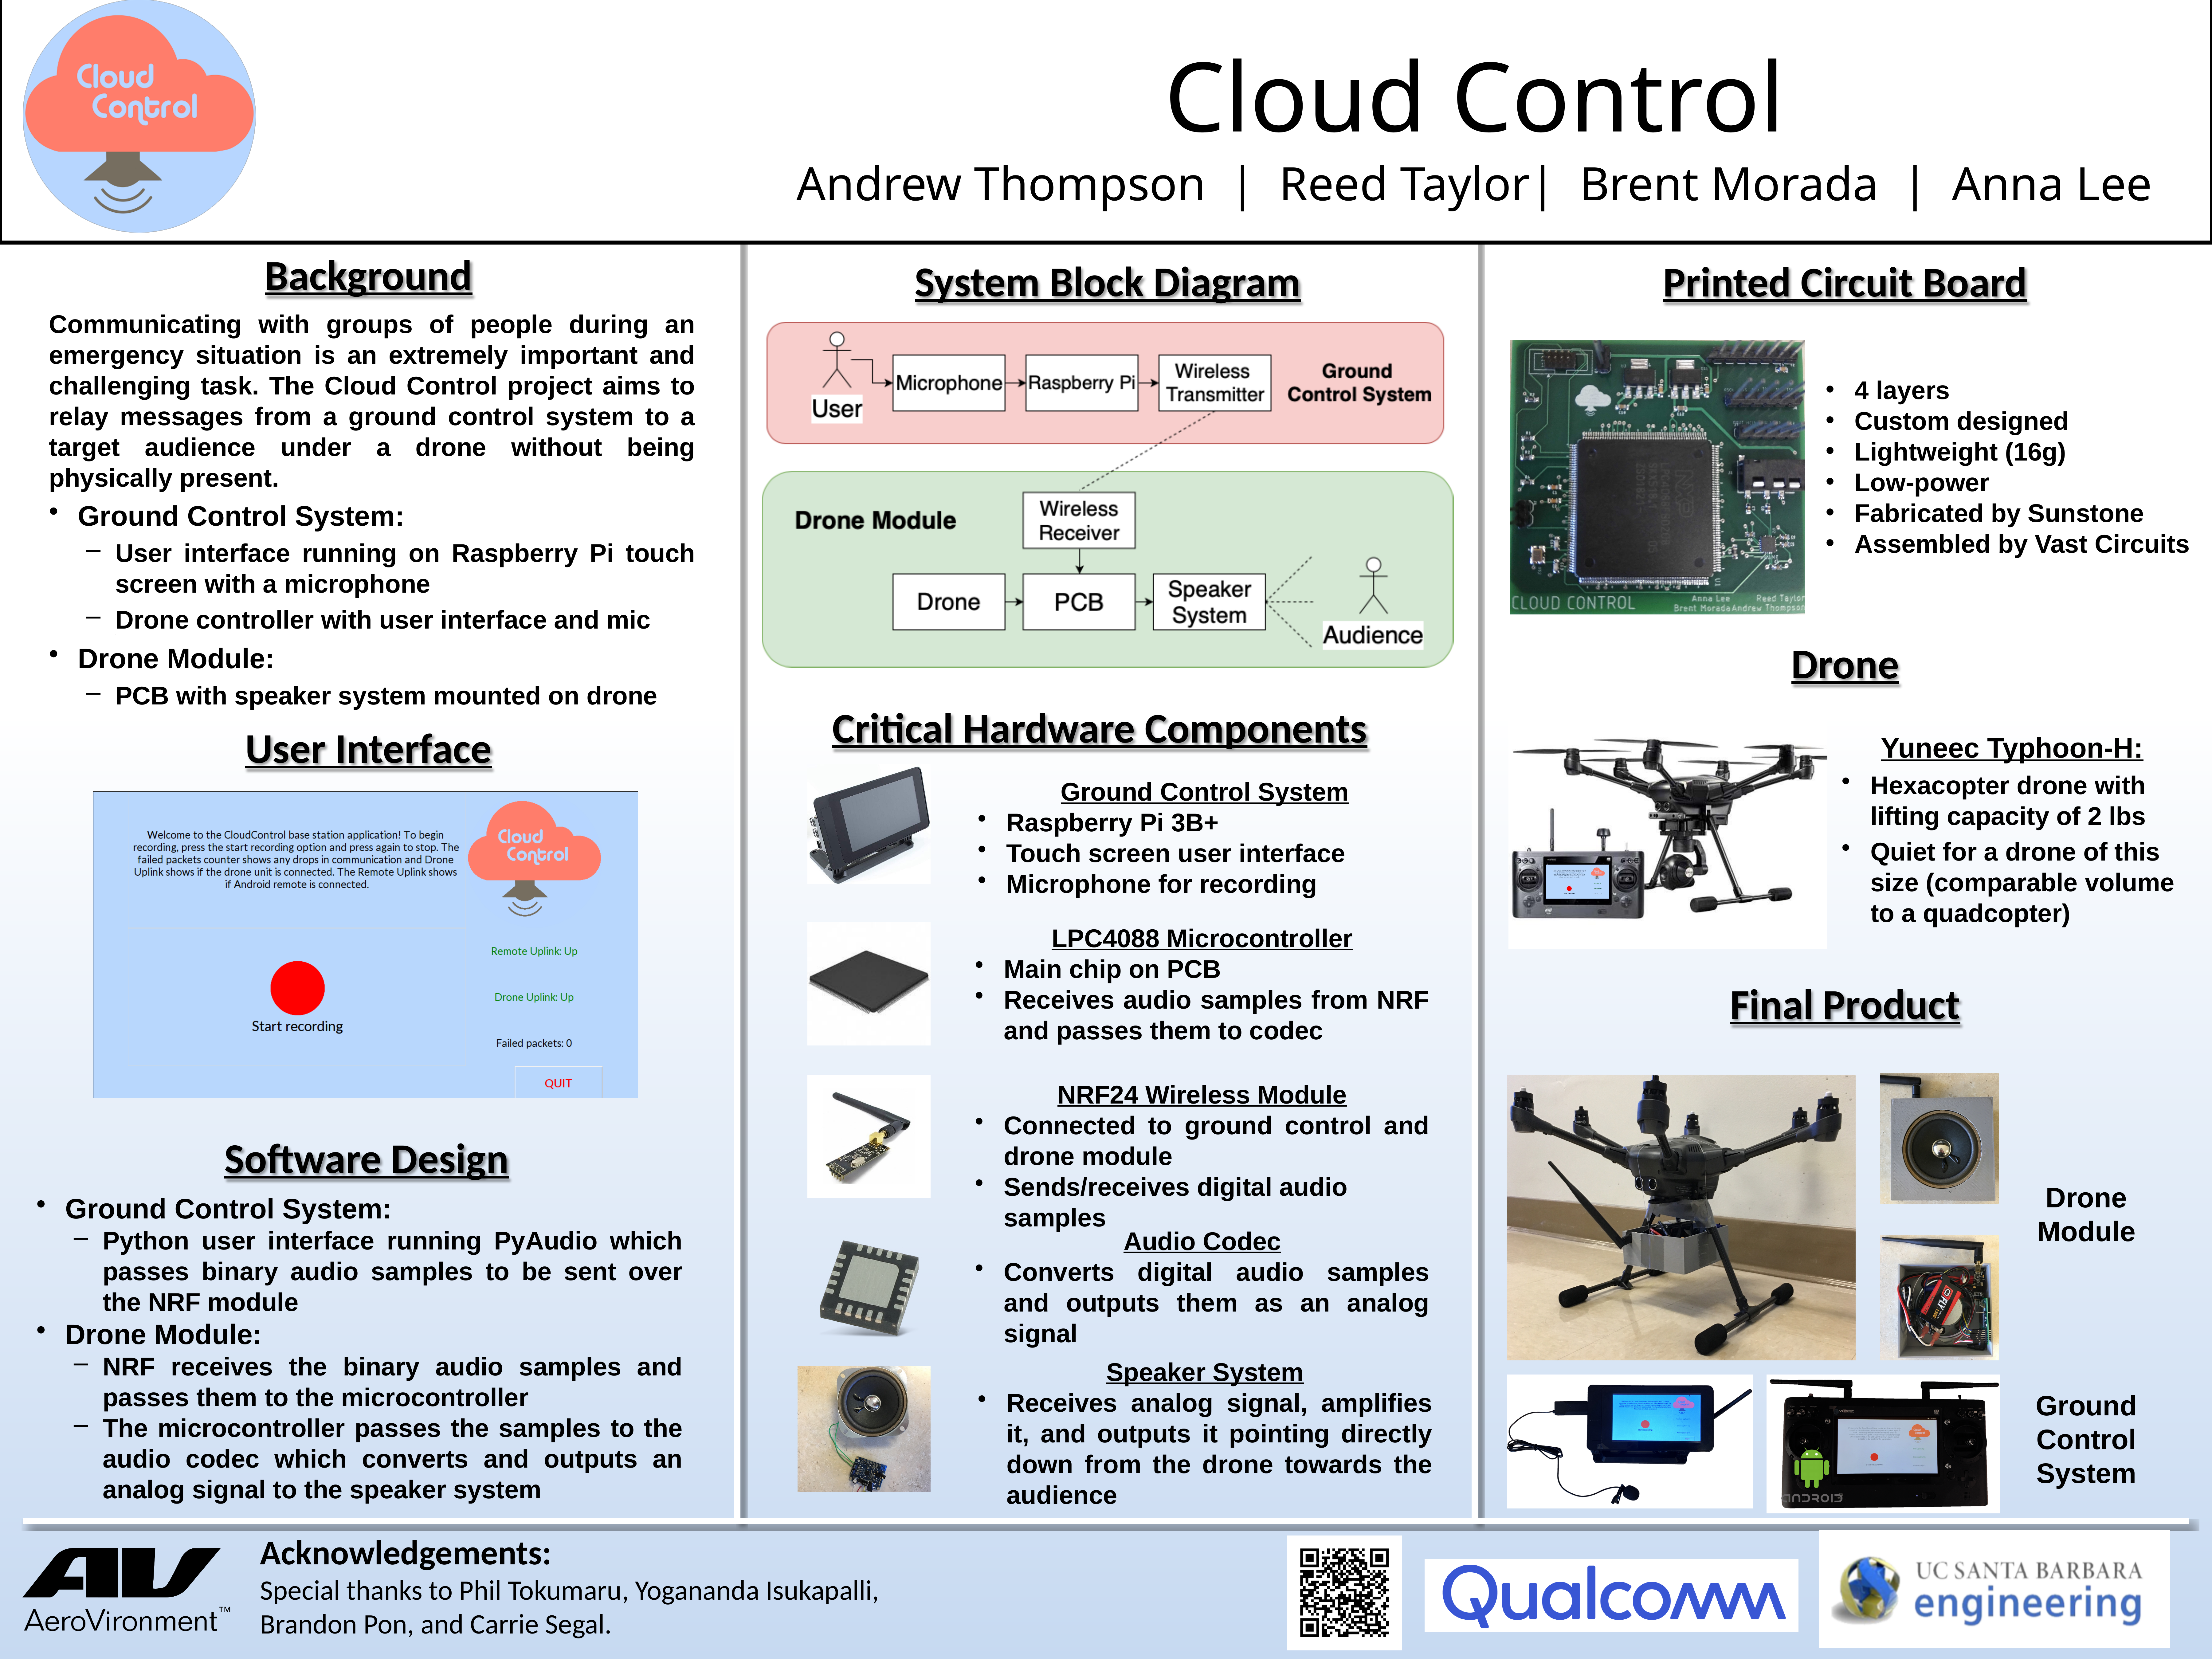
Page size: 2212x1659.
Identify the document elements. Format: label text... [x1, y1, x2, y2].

text_box Background [23, 245, 714, 300]
text_box LPC4088 Microcontroller Main chip on PCB Receives audio samples from NRF and passes them to codec [952, 910, 1452, 1056]
text_box Software Design [21, 1129, 712, 1184]
text_box System Block Diagram [762, 252, 1454, 307]
text_box Cloud Control [737, 33, 2212, 153]
text_box Acknowledgements: Special thanks to Phil Tokumaru, Yogananda Isukapalli, Brandon Pon, and Carrie Segal. [255, 1528, 885, 1641]
picture [1766, 1375, 2000, 1513]
picture [762, 322, 1454, 668]
picture [22, 1535, 231, 1643]
text_box Speaker System Receives analog signal, amplifies it, and outputs it pointing directly down from the drone towards the audience [955, 1344, 1455, 1520]
text_box Audio Codec Converts digital audio samples and outputs them as an analog signal [952, 1214, 1452, 1359]
picture [1880, 1073, 1999, 1204]
picture [798, 1366, 931, 1492]
text_box Yuneec Typhoon-H: Hexacopter drone with lifting capacity of 2 lbs Quiet for a drone of this size (comparable volume to a quadcopter) [1827, 718, 2205, 939]
picture [1508, 709, 1827, 949]
text_box Printed Circuit Board [1500, 252, 2191, 307]
text_box Final Product [1500, 974, 2191, 1030]
picture [807, 1075, 931, 1198]
text_box NRF24 Wireless Module Connected to ground control and drone module Sends/receives digital audio samples [952, 1067, 1452, 1214]
text_box Drone [1500, 634, 2191, 689]
picture [1507, 1075, 1856, 1360]
text_box Ground Control System: Python user interface running PyAudio which passes binary audio samples to be sent over the NRF module Drone Module: NRF receives the binary audio samples and passes them to the microcontroller The microcontroller passes the samples to the audio codec which converts and outputs an analog signal to the speaker system [14, 1179, 705, 1515]
picture [798, 1227, 939, 1351]
text_box Drone Module [2026, 1177, 2147, 1249]
text_box Critical Hardware Components [754, 698, 1446, 754]
text_box Andrew Thompson | Reed Taylor| Brent Morada | Anna Lee [737, 153, 2212, 212]
picture [1425, 1559, 1798, 1632]
picture [1819, 1530, 2170, 1649]
picture [1507, 1375, 1753, 1508]
picture [807, 922, 931, 1045]
picture [1880, 1235, 1999, 1360]
picture [93, 791, 638, 1098]
text_box User Interface [23, 718, 714, 774]
text_box Ground Control System [2026, 1385, 2147, 1491]
picture [807, 764, 931, 884]
text_box 4 layers Custom designed Lightweight (16g) Low-power Fabricated by Sunstone Assembled by Vast Circuits [1821, 371, 2205, 560]
picture [1287, 1535, 1402, 1650]
text_box [0, 0, 2212, 243]
picture [23, 0, 256, 233]
text_box Communicating with groups of people during an emergency situation is an extremely important and challenging task. The Cloud Control project aims to relay messages from a ground control system to a target audience under a drone without being physically present. Ground Control System: User interface running on Raspberry Pi touch screen with a microphone Drone controller with user interface and mic f Drone Module: PCB with speaker system mounted on drone [26, 303, 718, 720]
picture [1510, 340, 1805, 614]
text_box Ground Control System Raspberry Pi 3B+ Touch screen user interface Microphone for recording [955, 764, 1455, 909]
